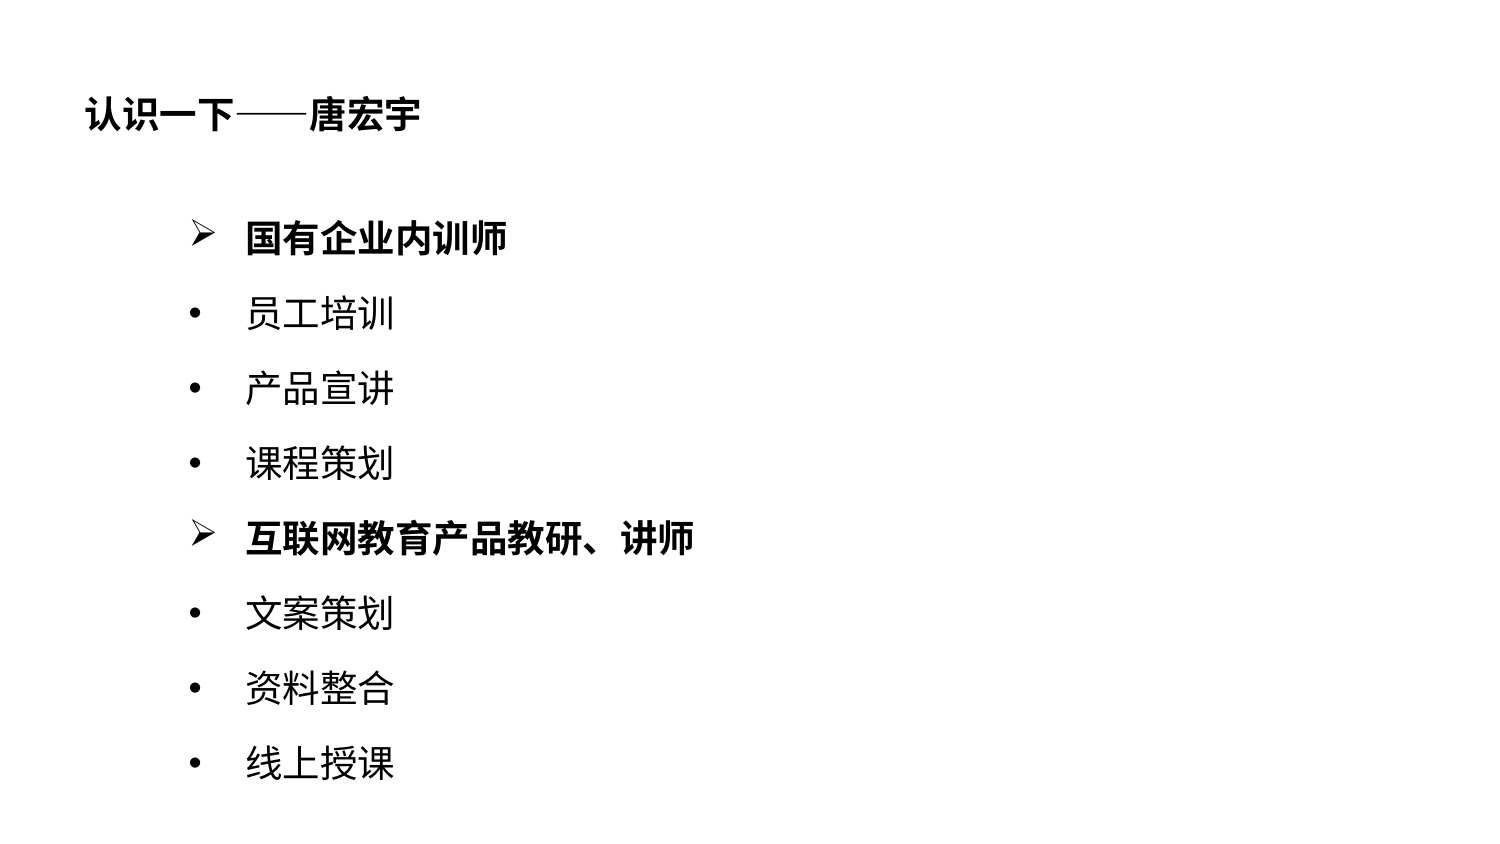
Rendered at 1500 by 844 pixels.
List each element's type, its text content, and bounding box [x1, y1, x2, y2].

title 认识一下——唐宏宇 [70, 31, 1364, 195]
list 国有企业内训师 员工培训 产品宣讲 课程策划 互联网教育产品教研、讲师 文案策划 资料整合 线上授课 [173, 185, 1097, 785]
